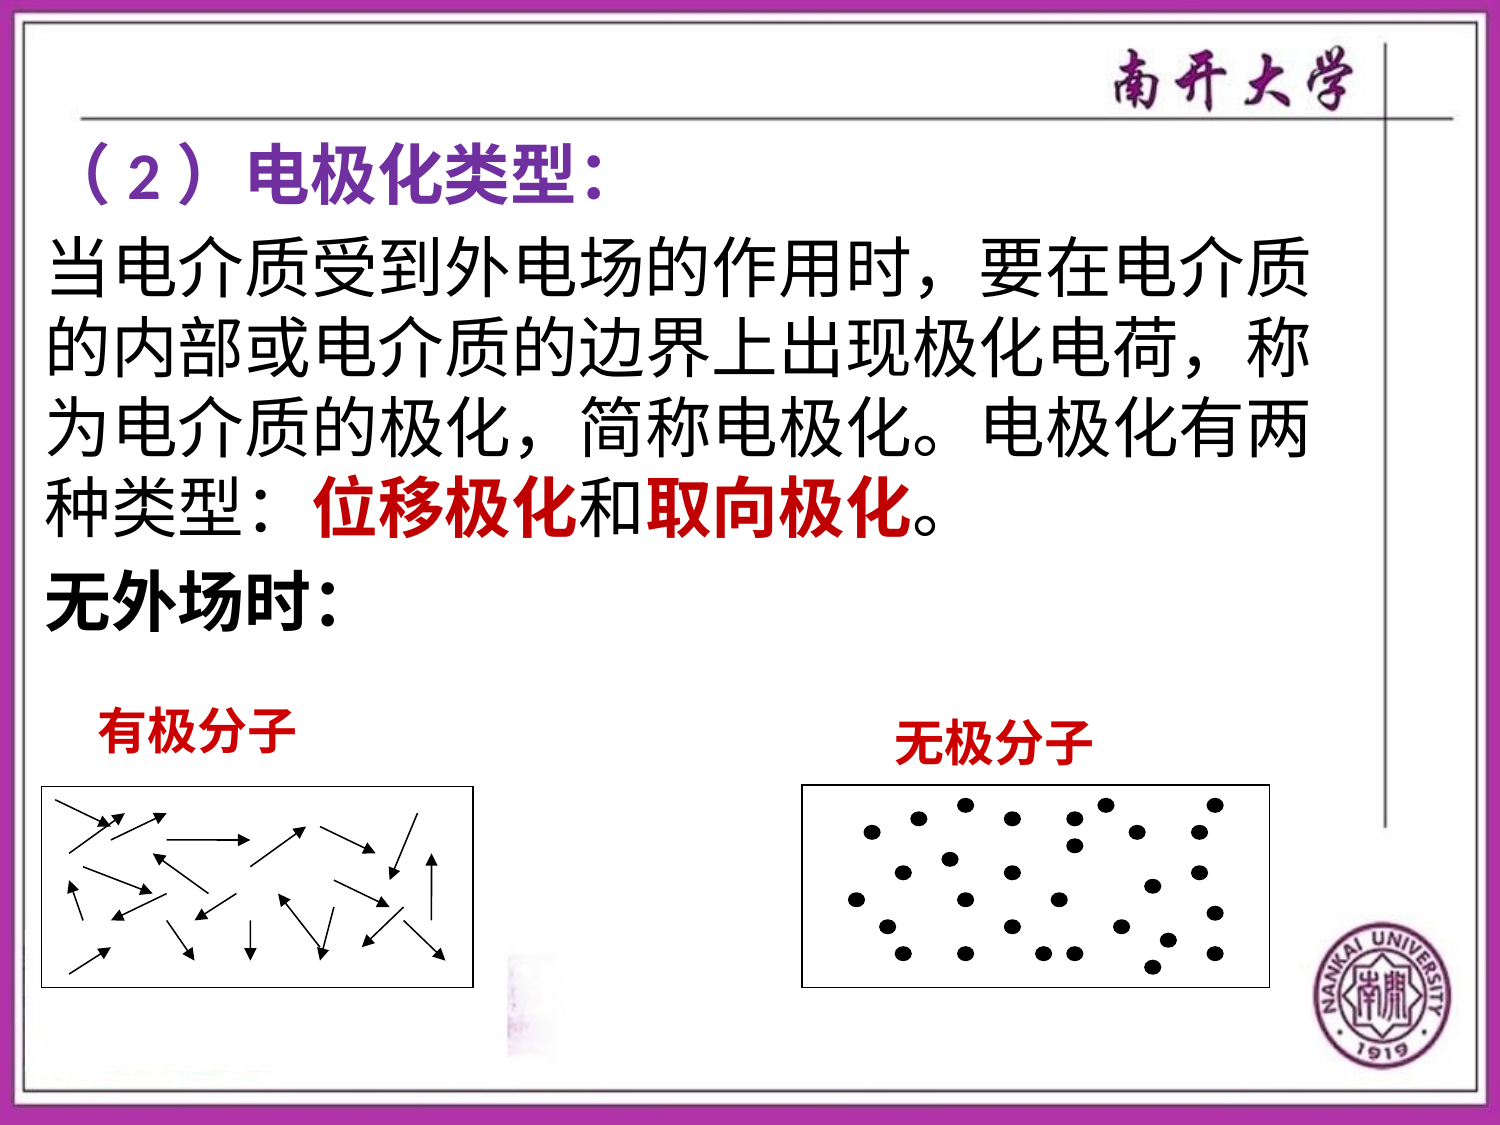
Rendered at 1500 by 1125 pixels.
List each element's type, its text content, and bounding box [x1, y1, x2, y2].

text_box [801, 703, 1270, 988]
picture [0, 0, 1500, 1125]
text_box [41, 692, 474, 988]
list （2）电极化类型： 当电介质受到外电场的作用时，要在电介质的内部或电介质的边界上出现极化电荷，称为电介质的极化，简称电极化。电极化有两种类型：位移极化和取向极化。 无外场时： [29, 125, 1377, 1083]
